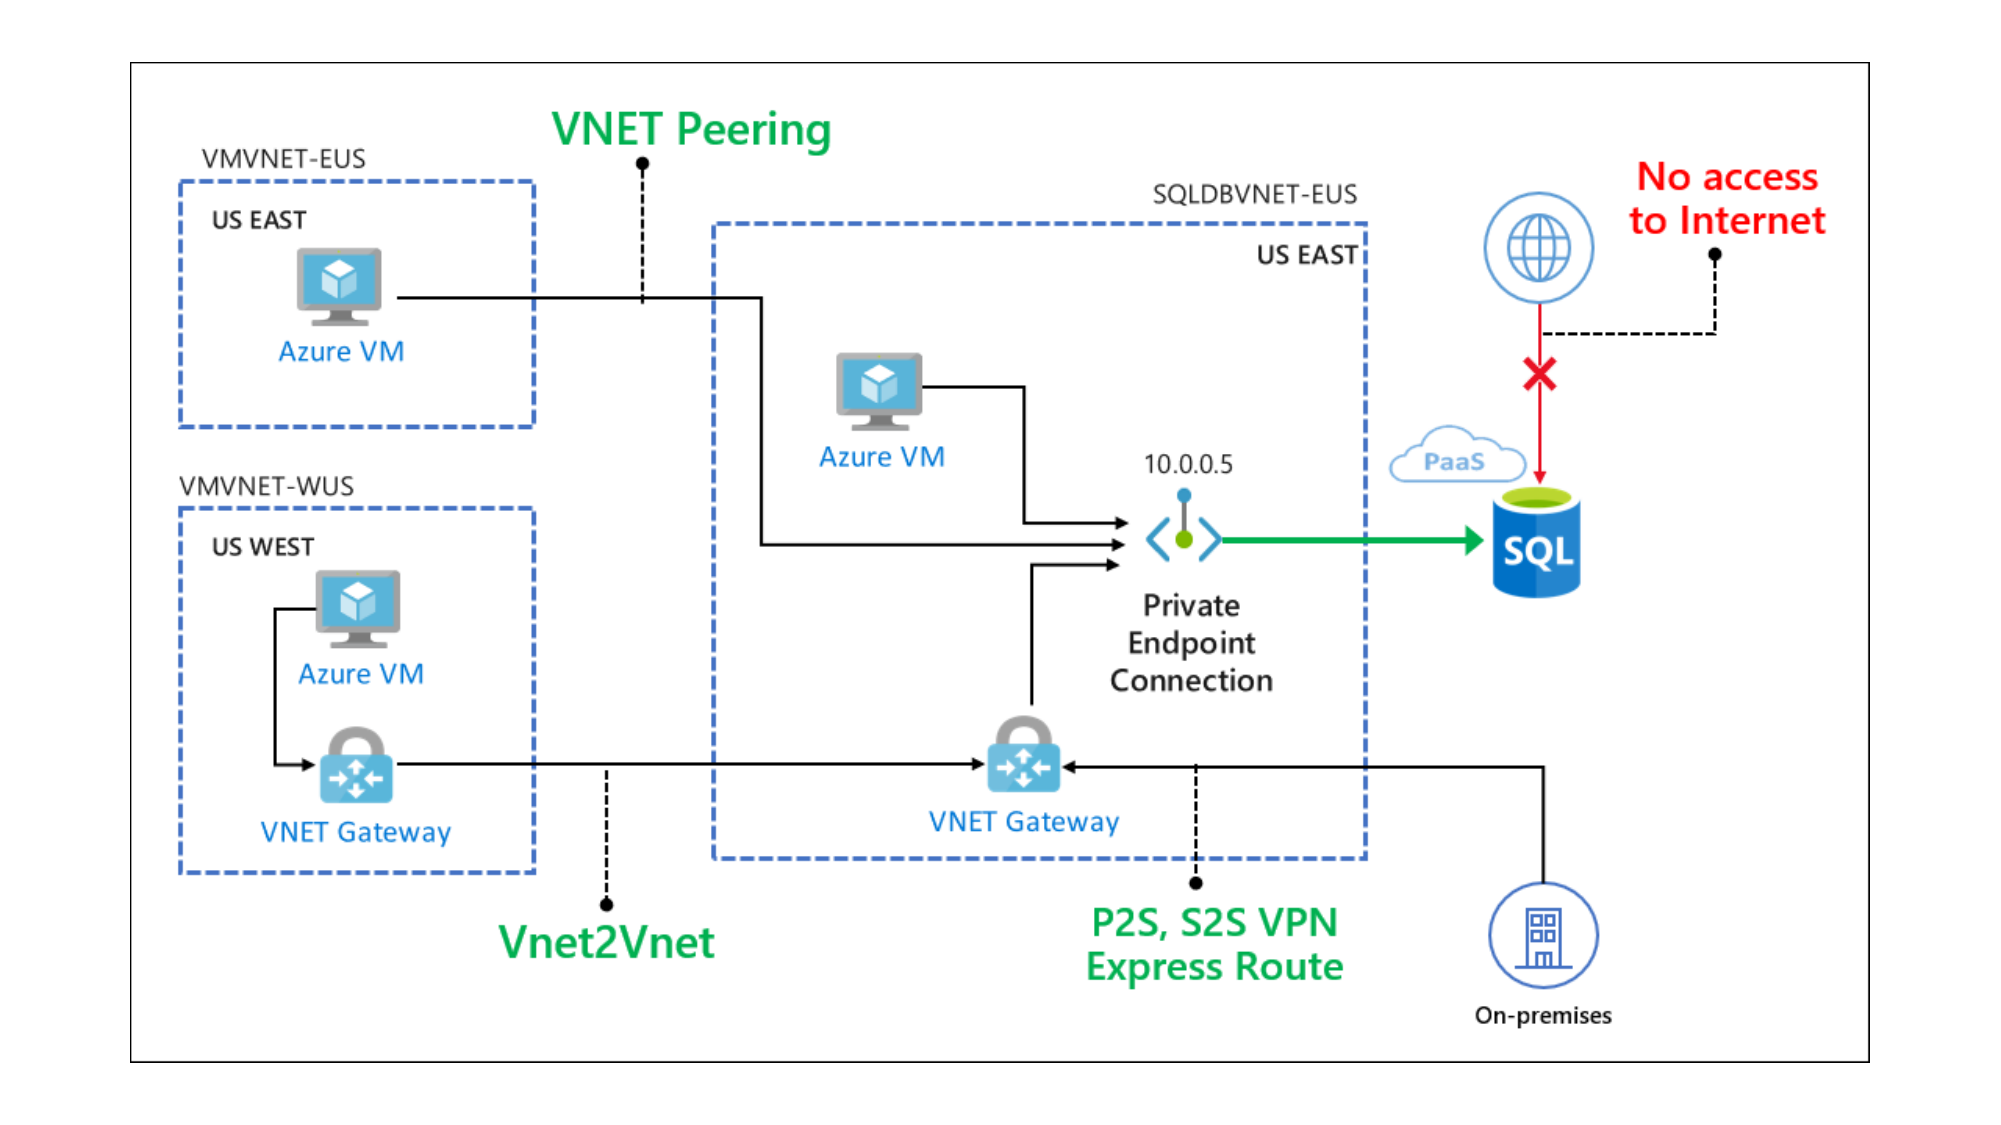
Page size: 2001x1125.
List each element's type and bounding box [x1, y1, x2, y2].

picture [130, 62, 1870, 1063]
